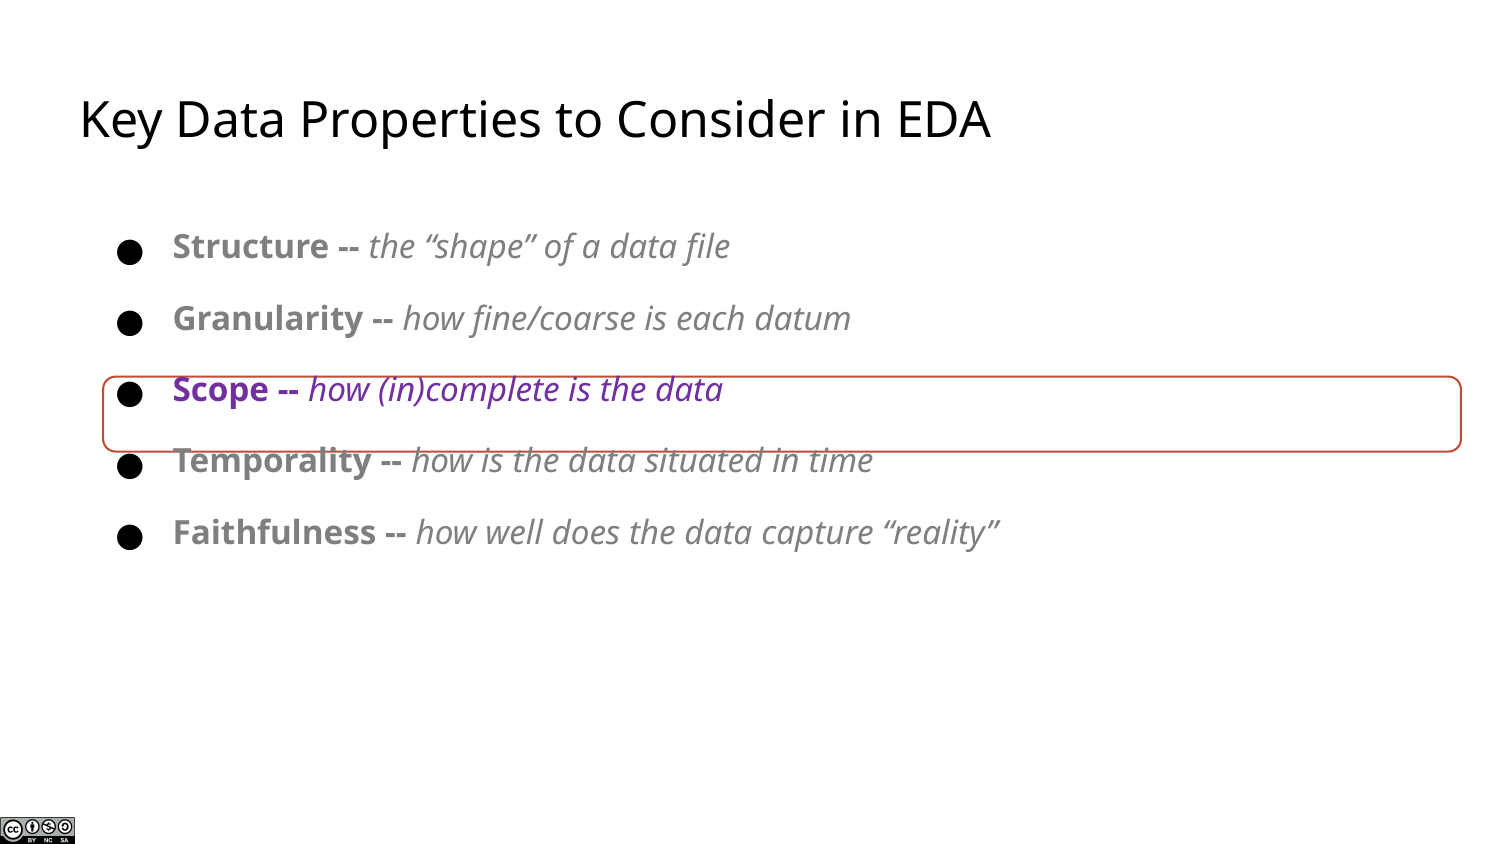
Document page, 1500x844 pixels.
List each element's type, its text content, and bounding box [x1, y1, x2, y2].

text_box [1397, 376, 1461, 452]
picture [0, 817, 75, 844]
title Key Data Properties to Consider in EDA [67, 39, 1397, 203]
list Structure -- the “shape” of a data file Granularity -- how fine/coarse is each datum Scope -- how (in)complete is the data Temporality -- how is the data situated in time Faithfulness -- how well does the data capture “reality” [103, 224, 1397, 760]
